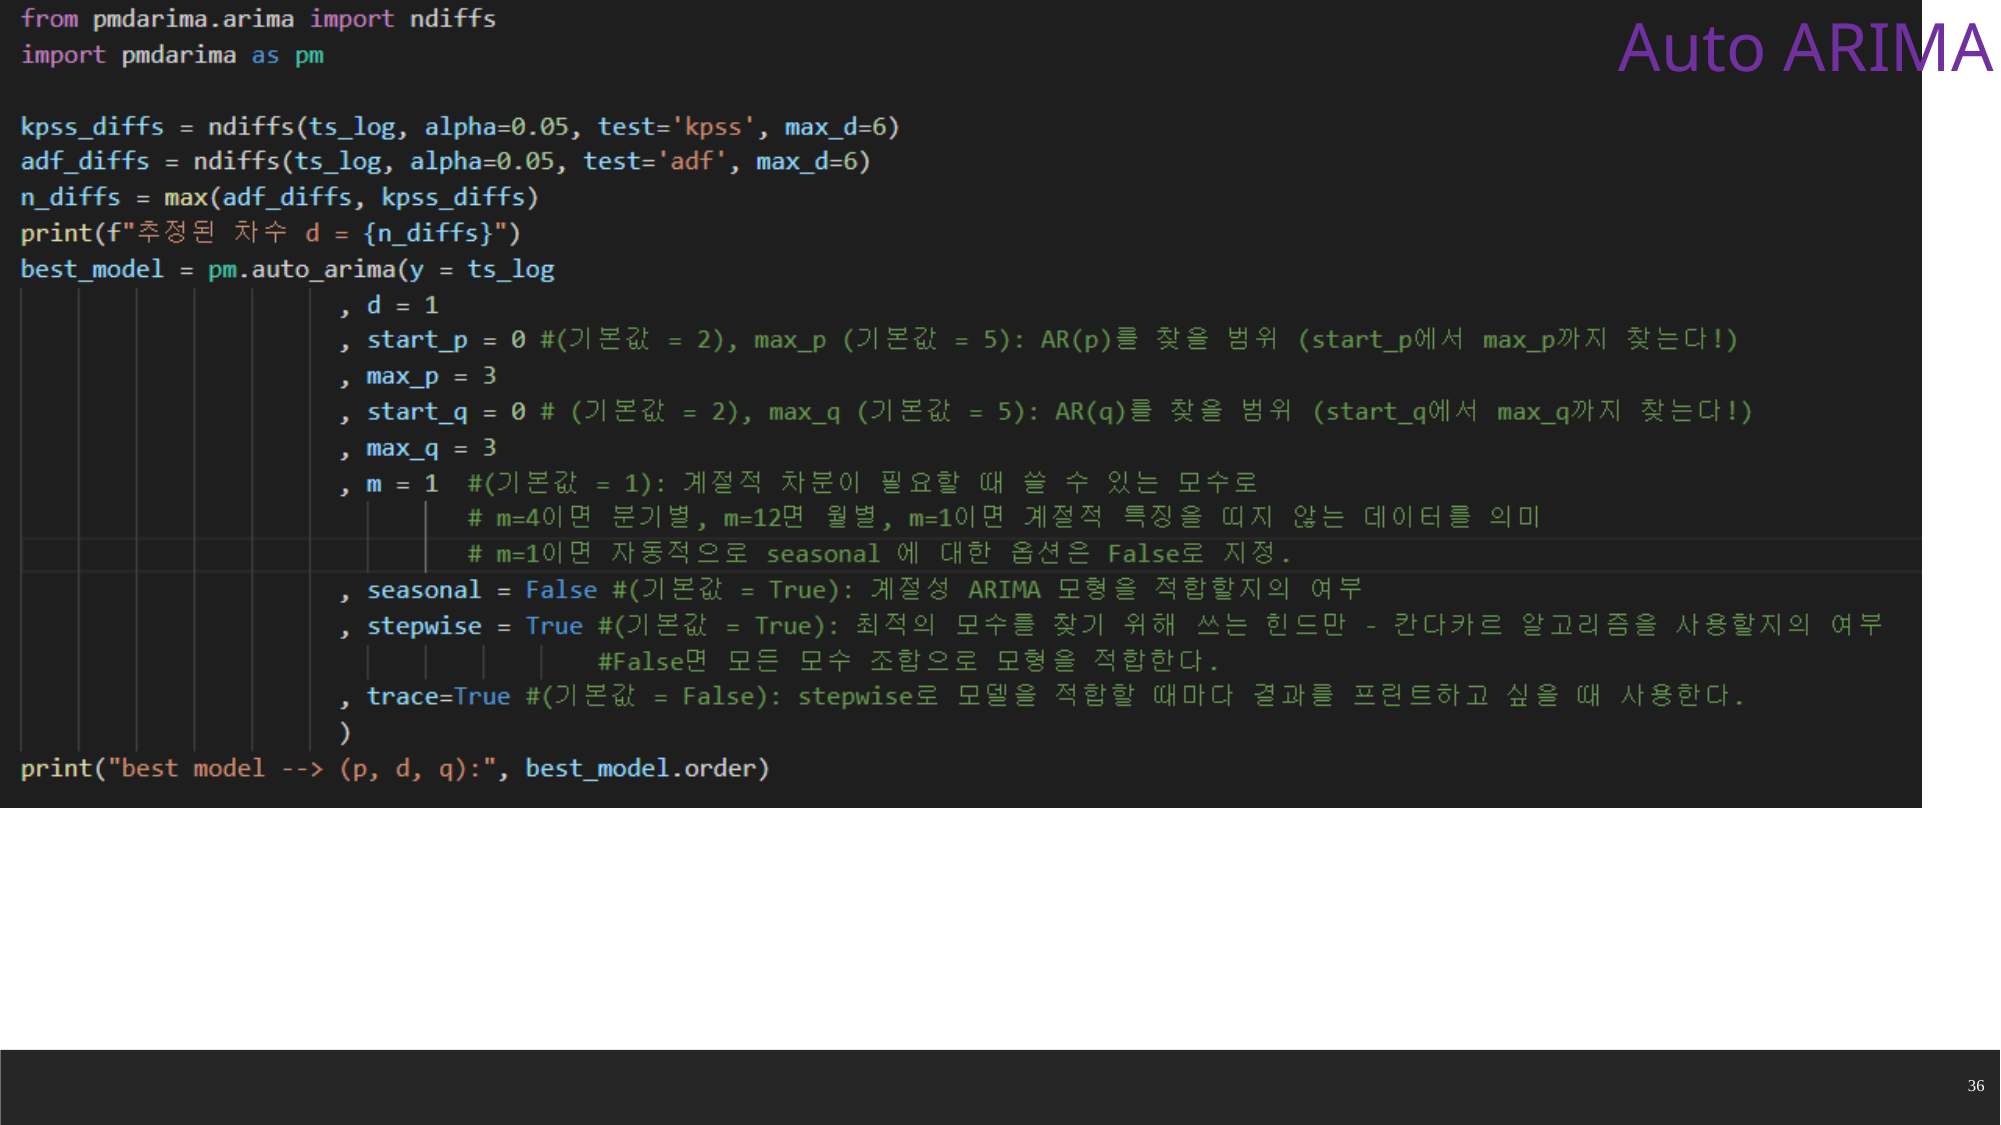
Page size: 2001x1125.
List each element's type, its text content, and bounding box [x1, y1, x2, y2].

picture [0, 0, 1923, 809]
text_box Auto ARIMA [1933, 7, 2000, 94]
slide_number 36 [1576, 1055, 2000, 1115]
